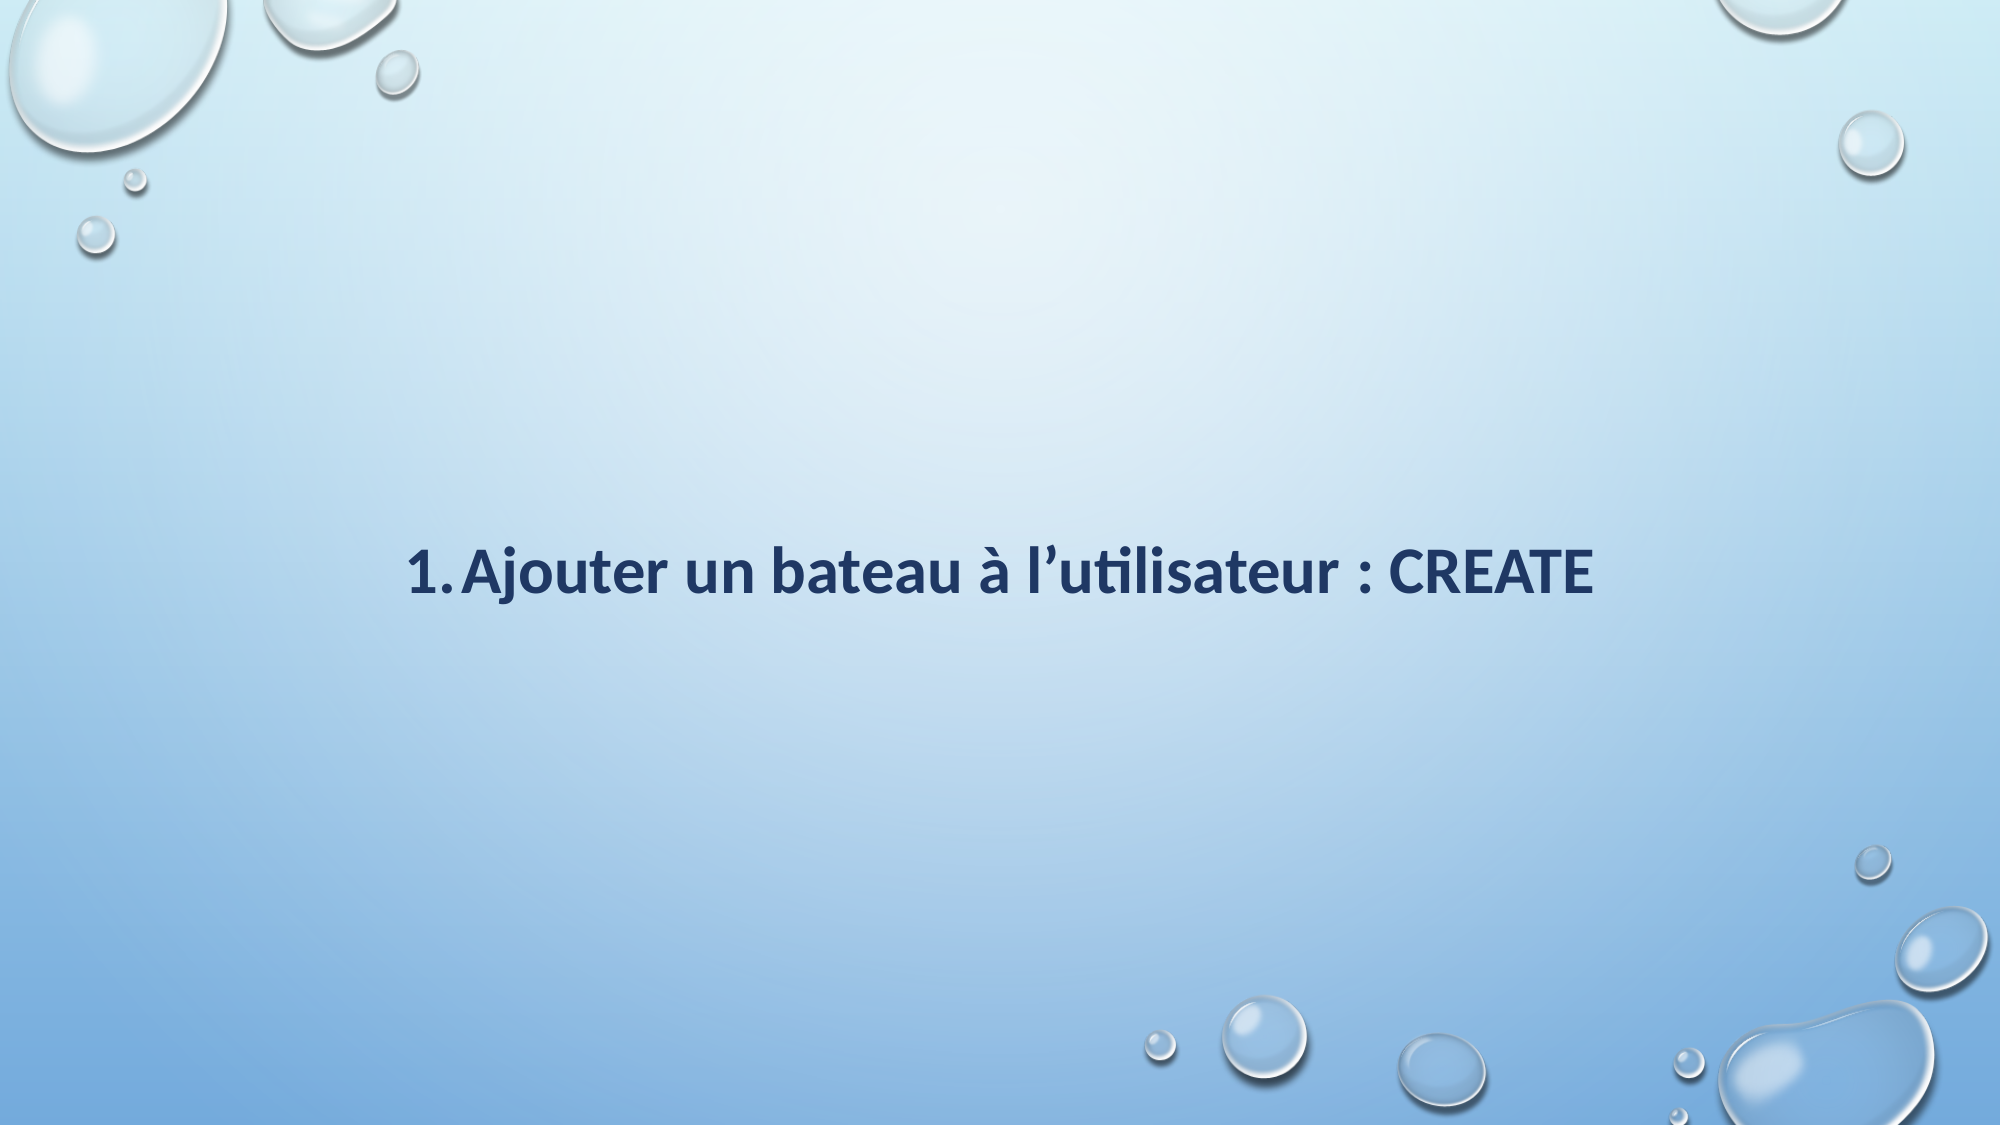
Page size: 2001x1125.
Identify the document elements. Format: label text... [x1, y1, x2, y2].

text_box Ajouter un bateau à l’utilisateur : CREATE [390, 513, 1610, 614]
picture [0, 0, 2000, 1125]
